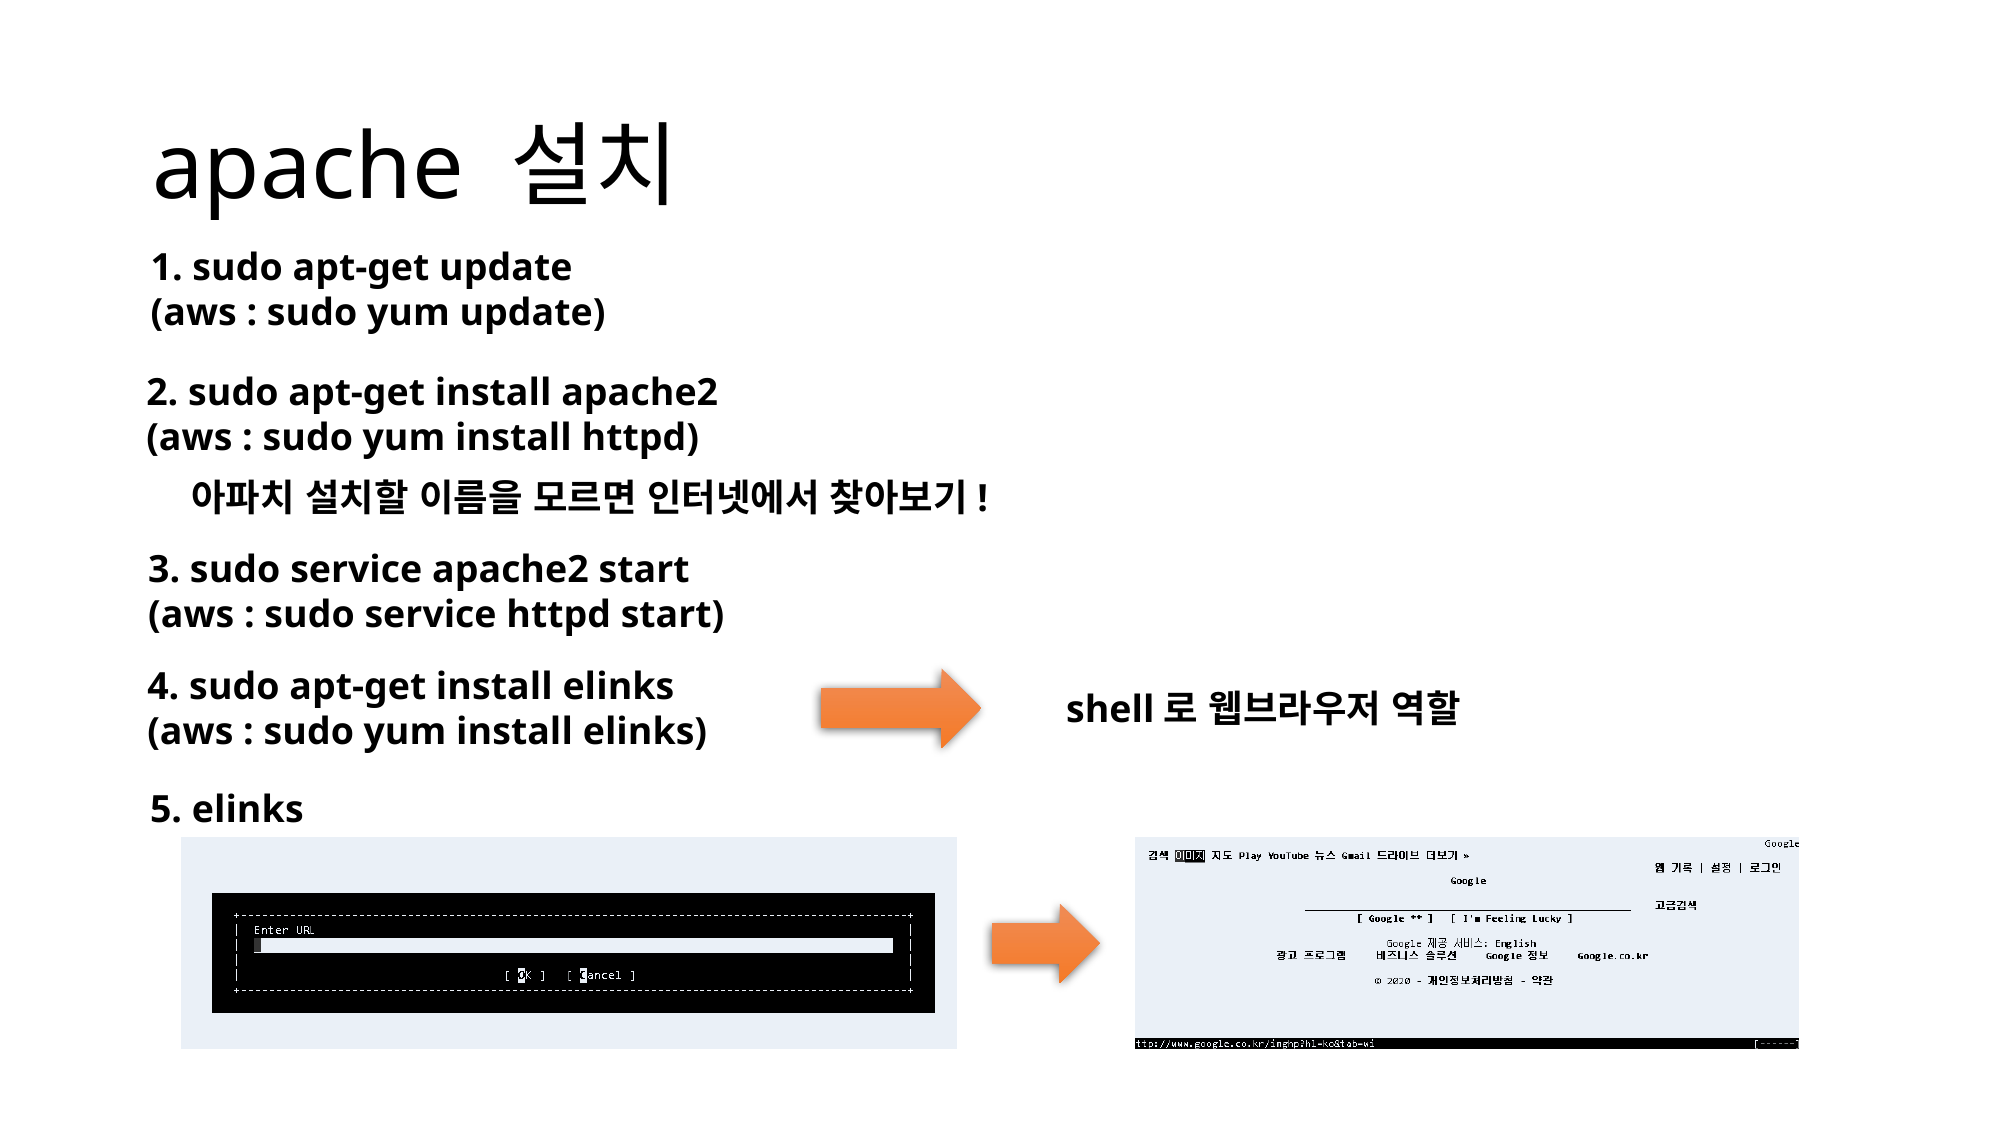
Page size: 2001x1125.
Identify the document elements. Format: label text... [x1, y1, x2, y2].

title apache 설치 [137, 59, 1863, 278]
text_box 3. sudo service apache2 start (aws : sudo service httpd start) [133, 537, 740, 643]
text_box 2. sudo apt-get install apache2 (aws : sudo yum install httpd) [131, 360, 734, 466]
picture [1135, 837, 1799, 1049]
text_box [991, 903, 1100, 984]
text_box shell로 웹브라우저 역할 [1051, 677, 1476, 738]
text_box 1. sudo apt-get update (aws : sudo yum update) [135, 235, 621, 341]
text_box 4. sudo apt-get install elinks (aws : sudo yum install elinks) [132, 655, 723, 760]
text_box 5. elinks [135, 777, 319, 837]
text_box 아파치 설치할 이름을 모르면 인터넷에서 찾아보기! [176, 466, 1004, 527]
text_box [820, 668, 982, 748]
picture [181, 837, 957, 1049]
